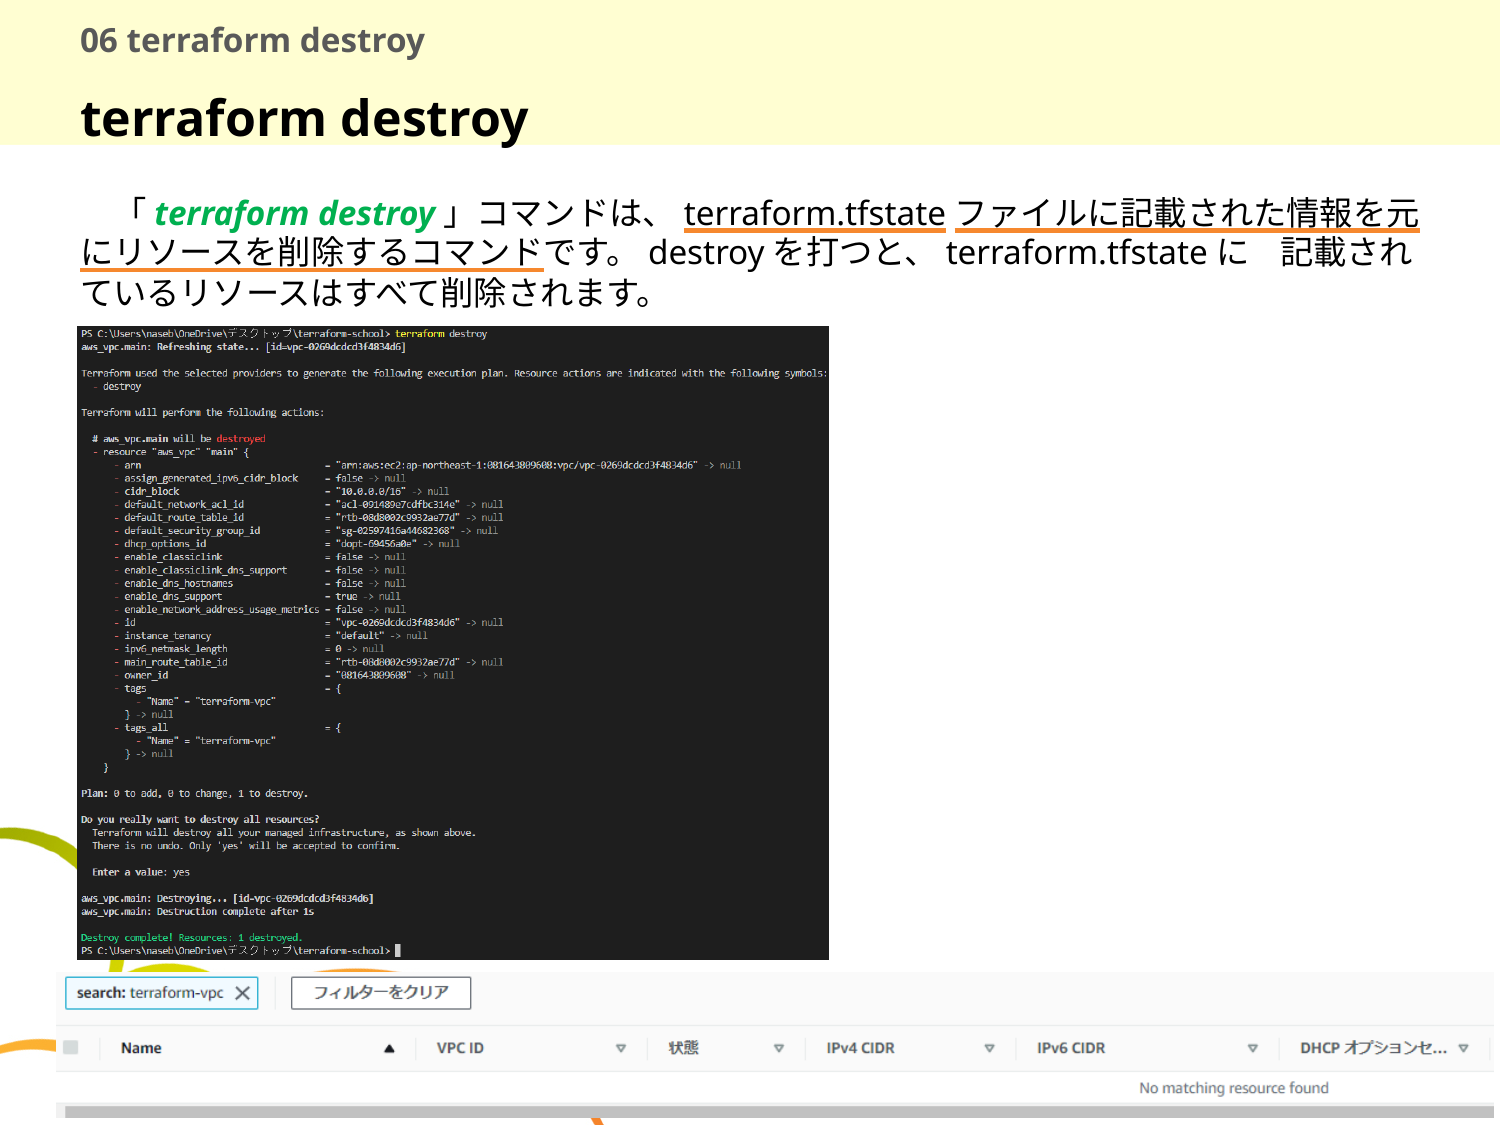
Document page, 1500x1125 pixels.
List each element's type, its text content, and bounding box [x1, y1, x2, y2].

title 06 terraform destroy [64, 0, 621, 68]
text_box terraform destroy [64, 68, 1322, 164]
picture [0, 0, 1500, 1125]
list 「terraform destroy」コマンドは、terraform.tfstateファイルに記載された情報を元にリソースを削除するコマンドです。destroyを打つと、terraform.tfstateに 記載されているリソースはすべて削除されます。 [64, 184, 1444, 971]
